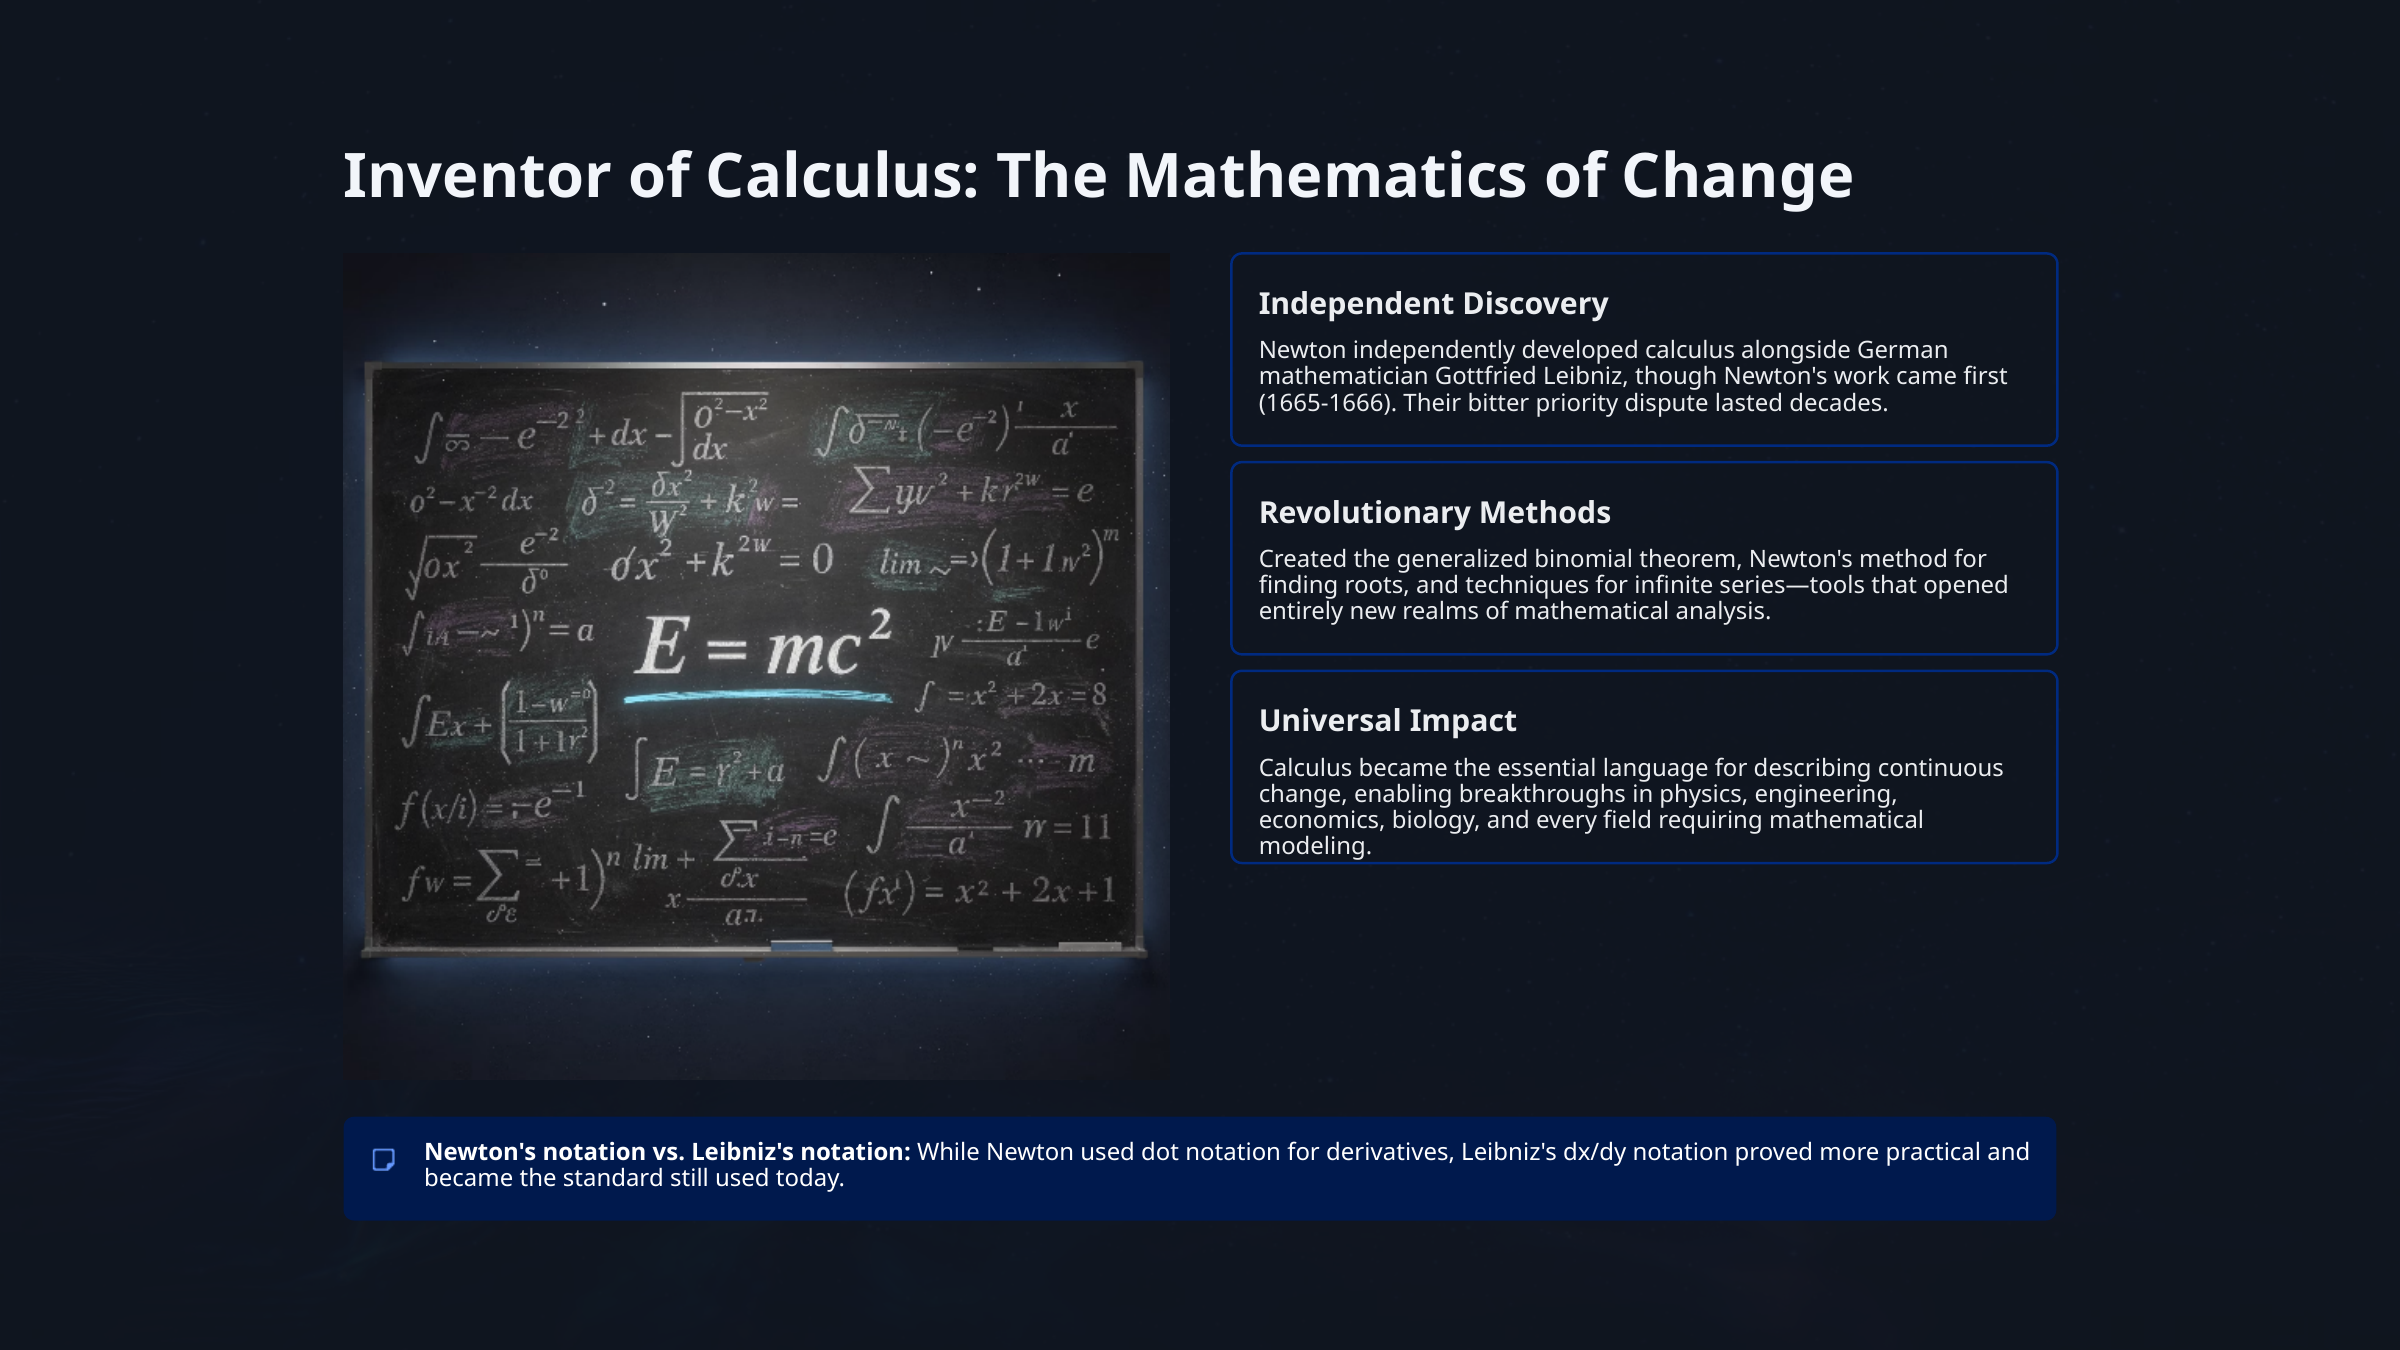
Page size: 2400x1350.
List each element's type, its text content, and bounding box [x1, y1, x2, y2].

picture [368, 1147, 400, 1173]
text_box Calculus became the essential language for describing continuous change, enabling breakthroughs in physics, engineering, economics, biology, and every field requiring mathematical modeling. [1258, 755, 2031, 836]
text_box [1231, 462, 2058, 655]
text_box Newton independently developed calculus alongside German mathematician Gottfried Leibniz, though Newton's work came first (1665-1666). Their bitter priority dispute lasted decades. [1258, 337, 2031, 419]
text_box [343, 1116, 2057, 1221]
text_box Universal Impact [1258, 698, 1569, 739]
text_box Independent Discovery [1258, 280, 1609, 322]
picture [343, 253, 1170, 1080]
text_box [1231, 253, 2058, 446]
text_box Inventor of Calculus: The Mathematics of Change [343, 129, 1838, 210]
text_box Newton's notation vs. Leibniz's notation: While Newton used dot notation for derivatives, Leibniz's dx/dy notation proved more practical and became the standard still used today. [424, 1139, 2032, 1194]
text_box Created the generalized binomial theorem, Newton's method for finding roots, and techniques for infinite series—tools that opened entirely new realms of mathematical analysis. [1258, 546, 2031, 627]
text_box [1231, 670, 2058, 864]
text_box Revolutionary Methods [1258, 489, 1613, 530]
